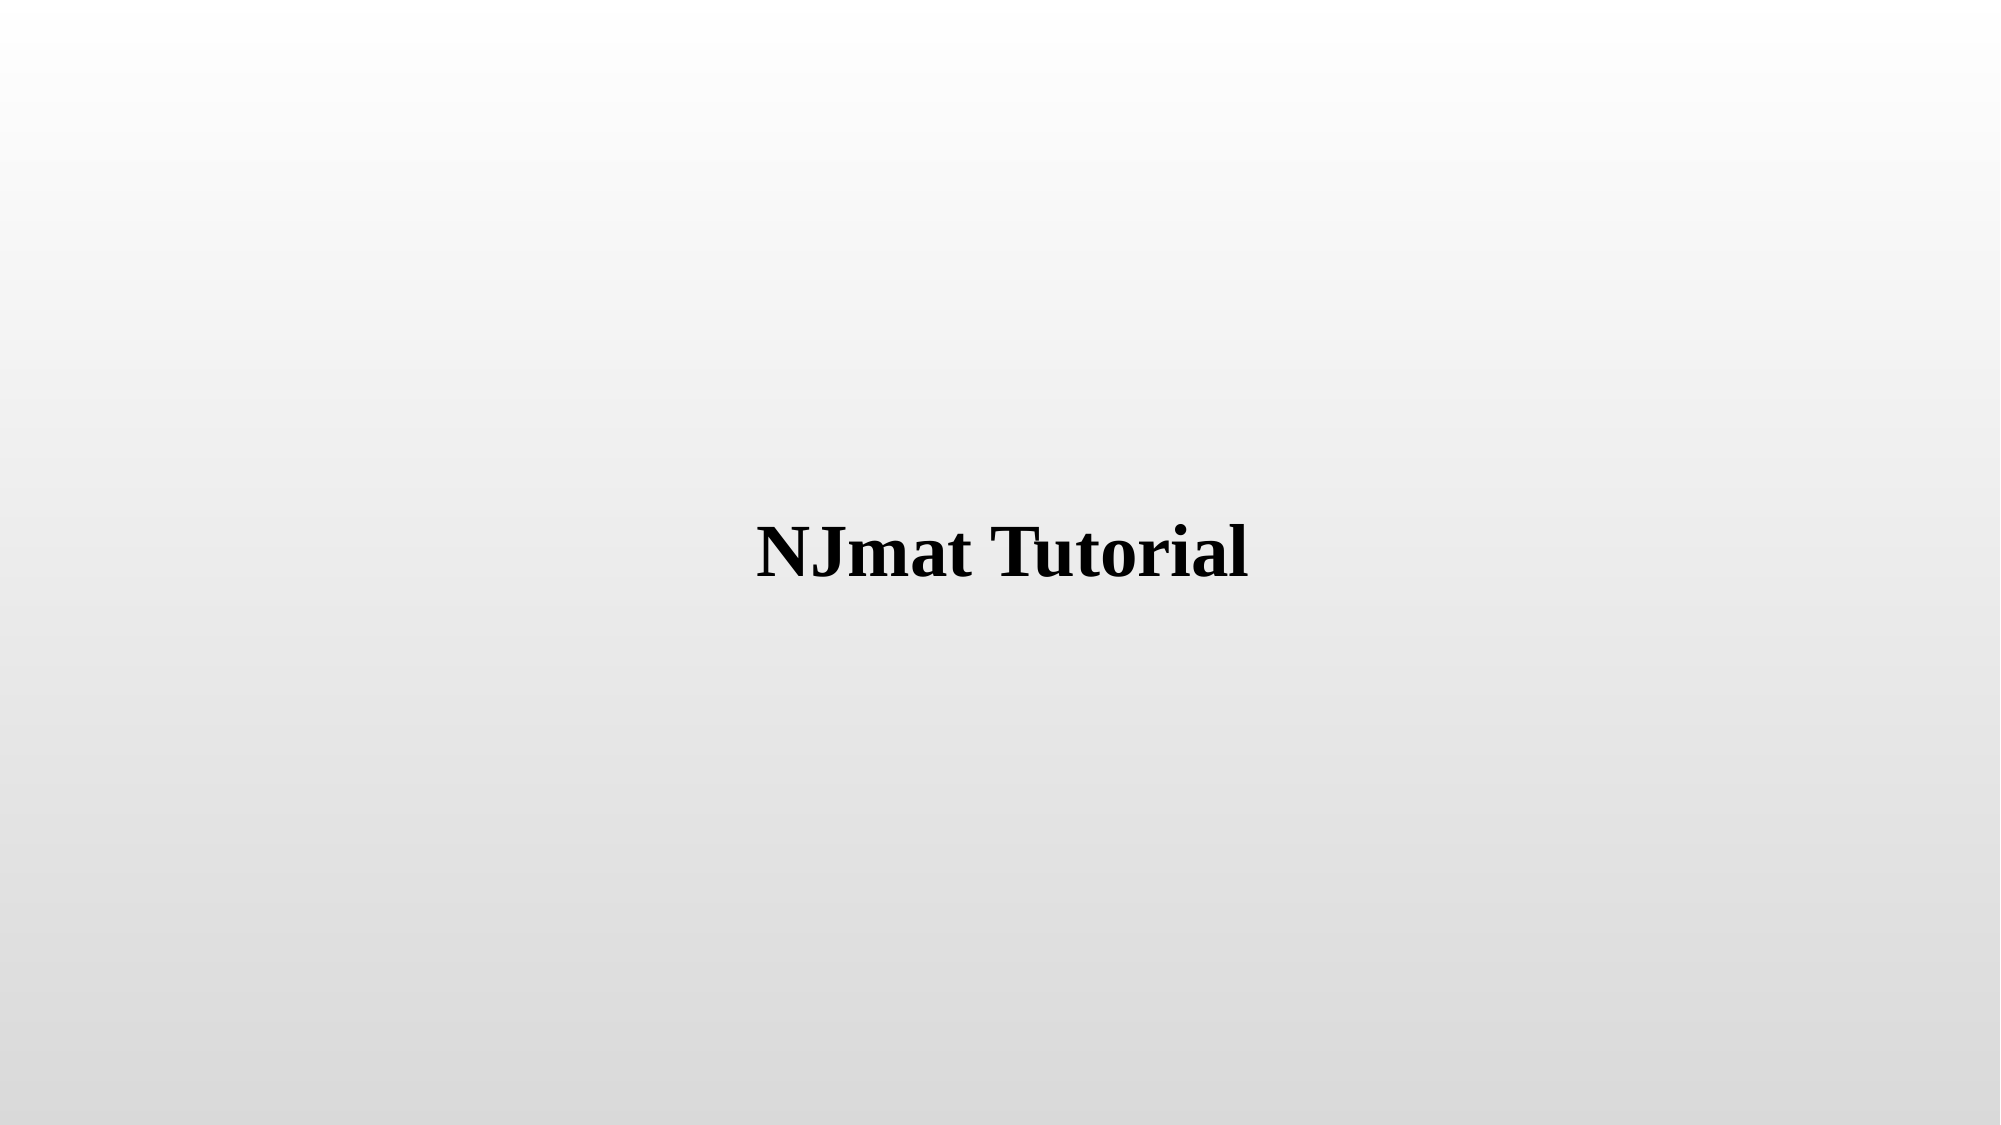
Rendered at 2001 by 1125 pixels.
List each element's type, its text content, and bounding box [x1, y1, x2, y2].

text_box NJmat Tutorial [741, 493, 1266, 599]
